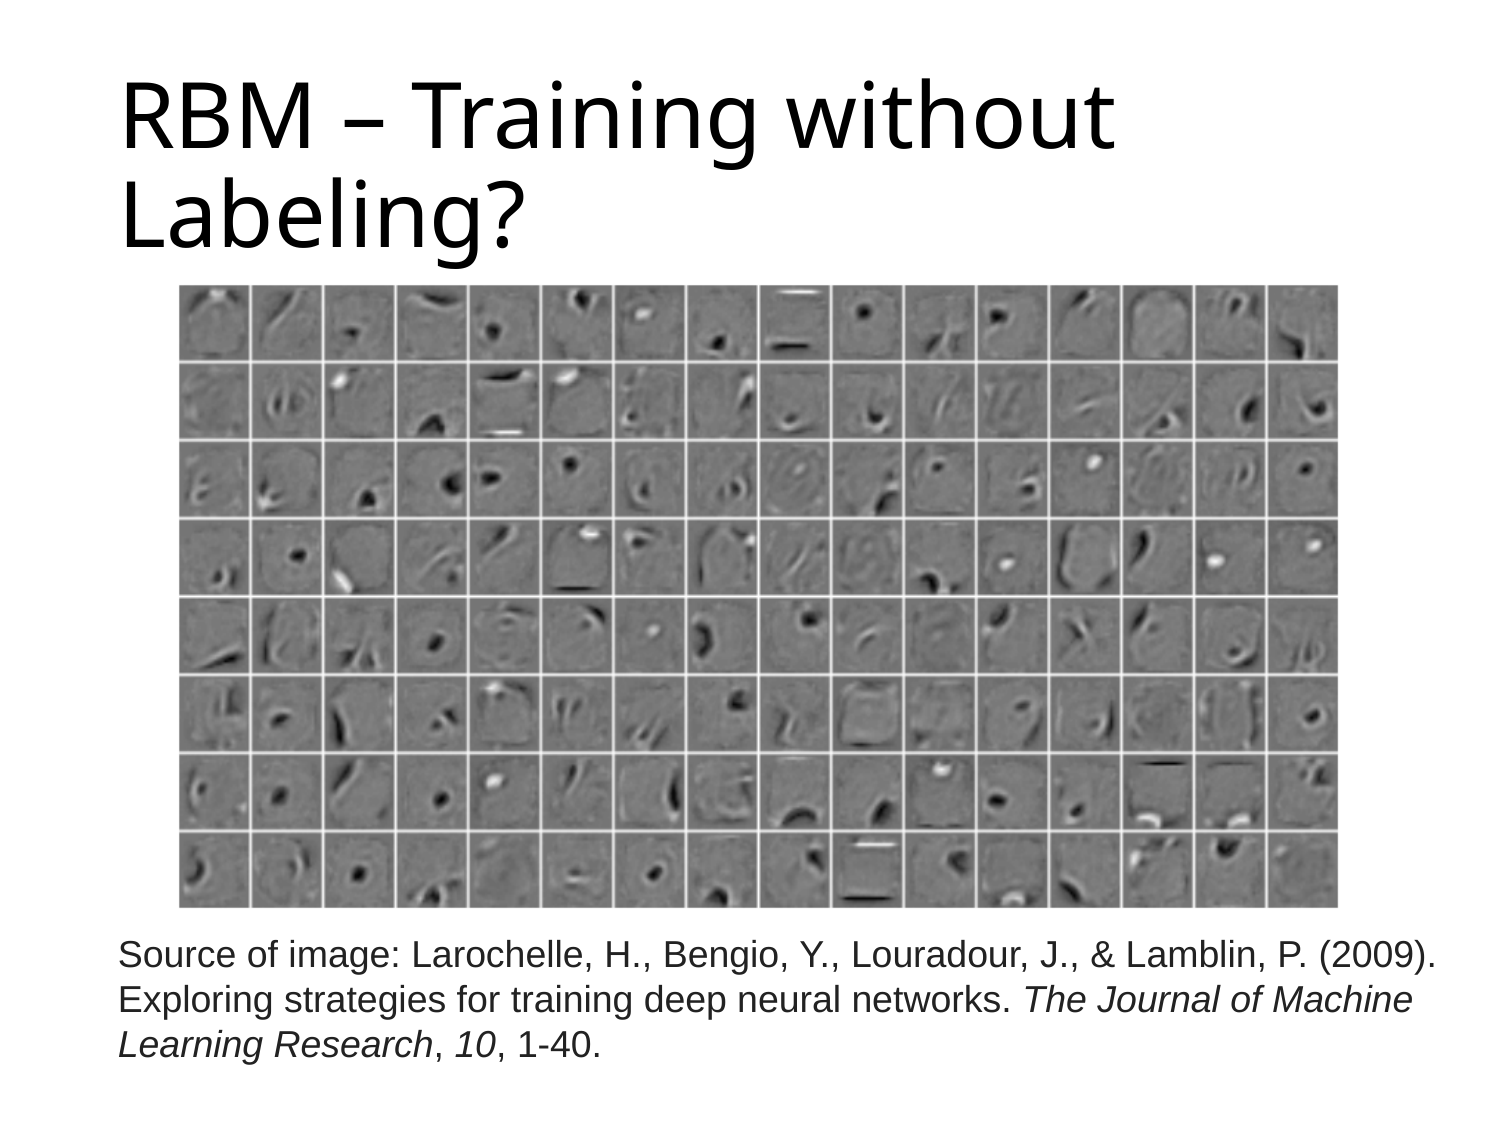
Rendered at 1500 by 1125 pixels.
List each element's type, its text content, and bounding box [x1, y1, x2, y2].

text_box Source of image: Larochelle, H., Bengio, Y., Louradour, J., & Lamblin, P. (2009). Exploring strategies for training deep neural networks. The Journal of Machine Learning Research, 10, 1-40. [103, 923, 1500, 1073]
title RBM – Training without Labeling? [103, 59, 1397, 278]
picture [175, 281, 1347, 914]
